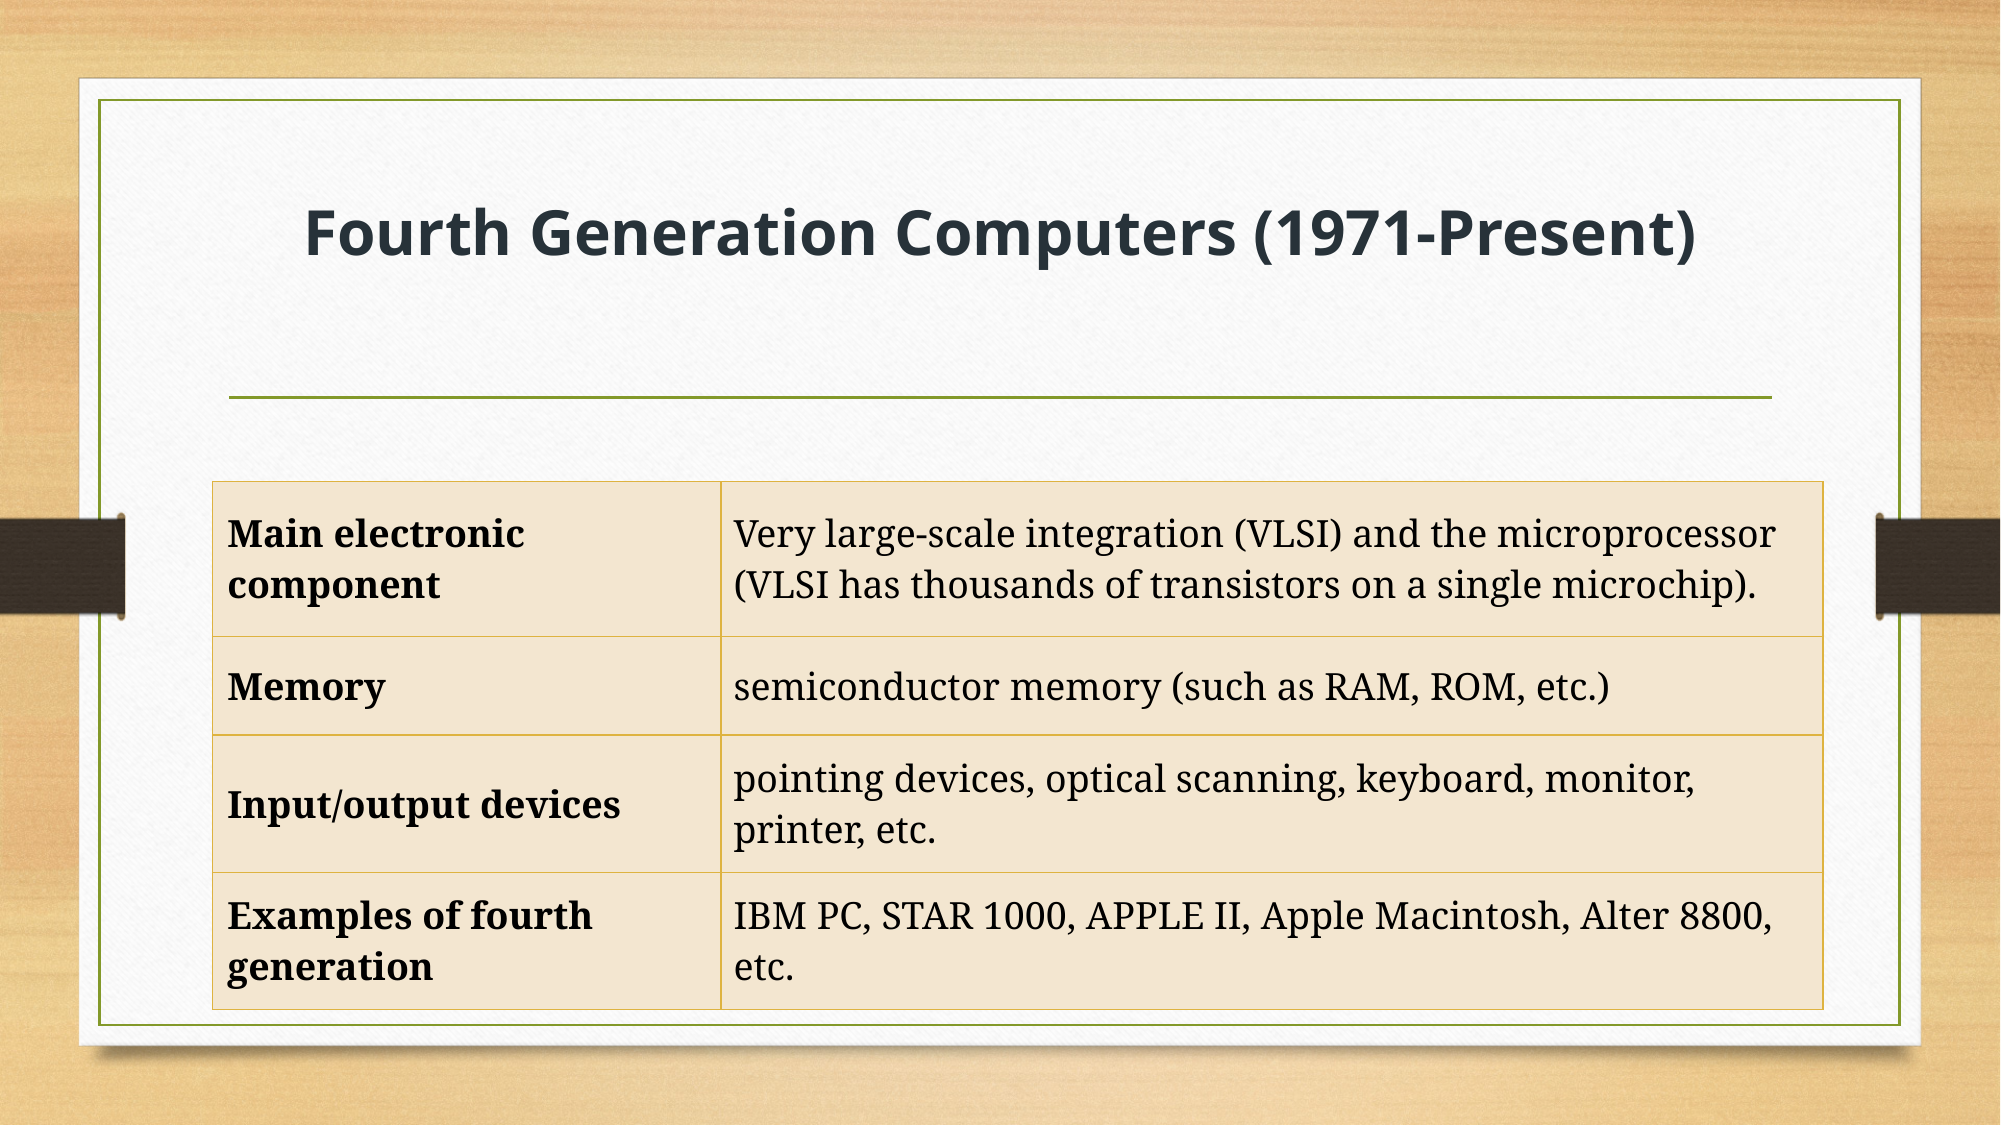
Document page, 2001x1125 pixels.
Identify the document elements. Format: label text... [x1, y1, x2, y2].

table_cell semiconductor memory (such as RAM, ROM, etc.) [722, 637, 1822, 734]
table_cell pointing devices, optical scanning, keyboard, monitor, printer, etc. [722, 736, 1822, 872]
table_cell Examples of fourth generation [213, 873, 720, 1009]
table_header Main electronic component [213, 482, 720, 636]
table_header Very large-scale integration (VLSI) and the microprocessor (VLSI has thousands of transistors on a single microchip). [722, 482, 1822, 636]
table_cell Input/output devices [213, 736, 720, 872]
picture [0, 0, 2001, 1125]
table_cell Memory [213, 637, 720, 734]
title Fourth Generation Computers (1971-Present) [212, 161, 1788, 375]
table_cell IBM PC, STAR 1000, APPLE II, Apple Macintosh, Alter 8800, etc. [722, 873, 1822, 1009]
